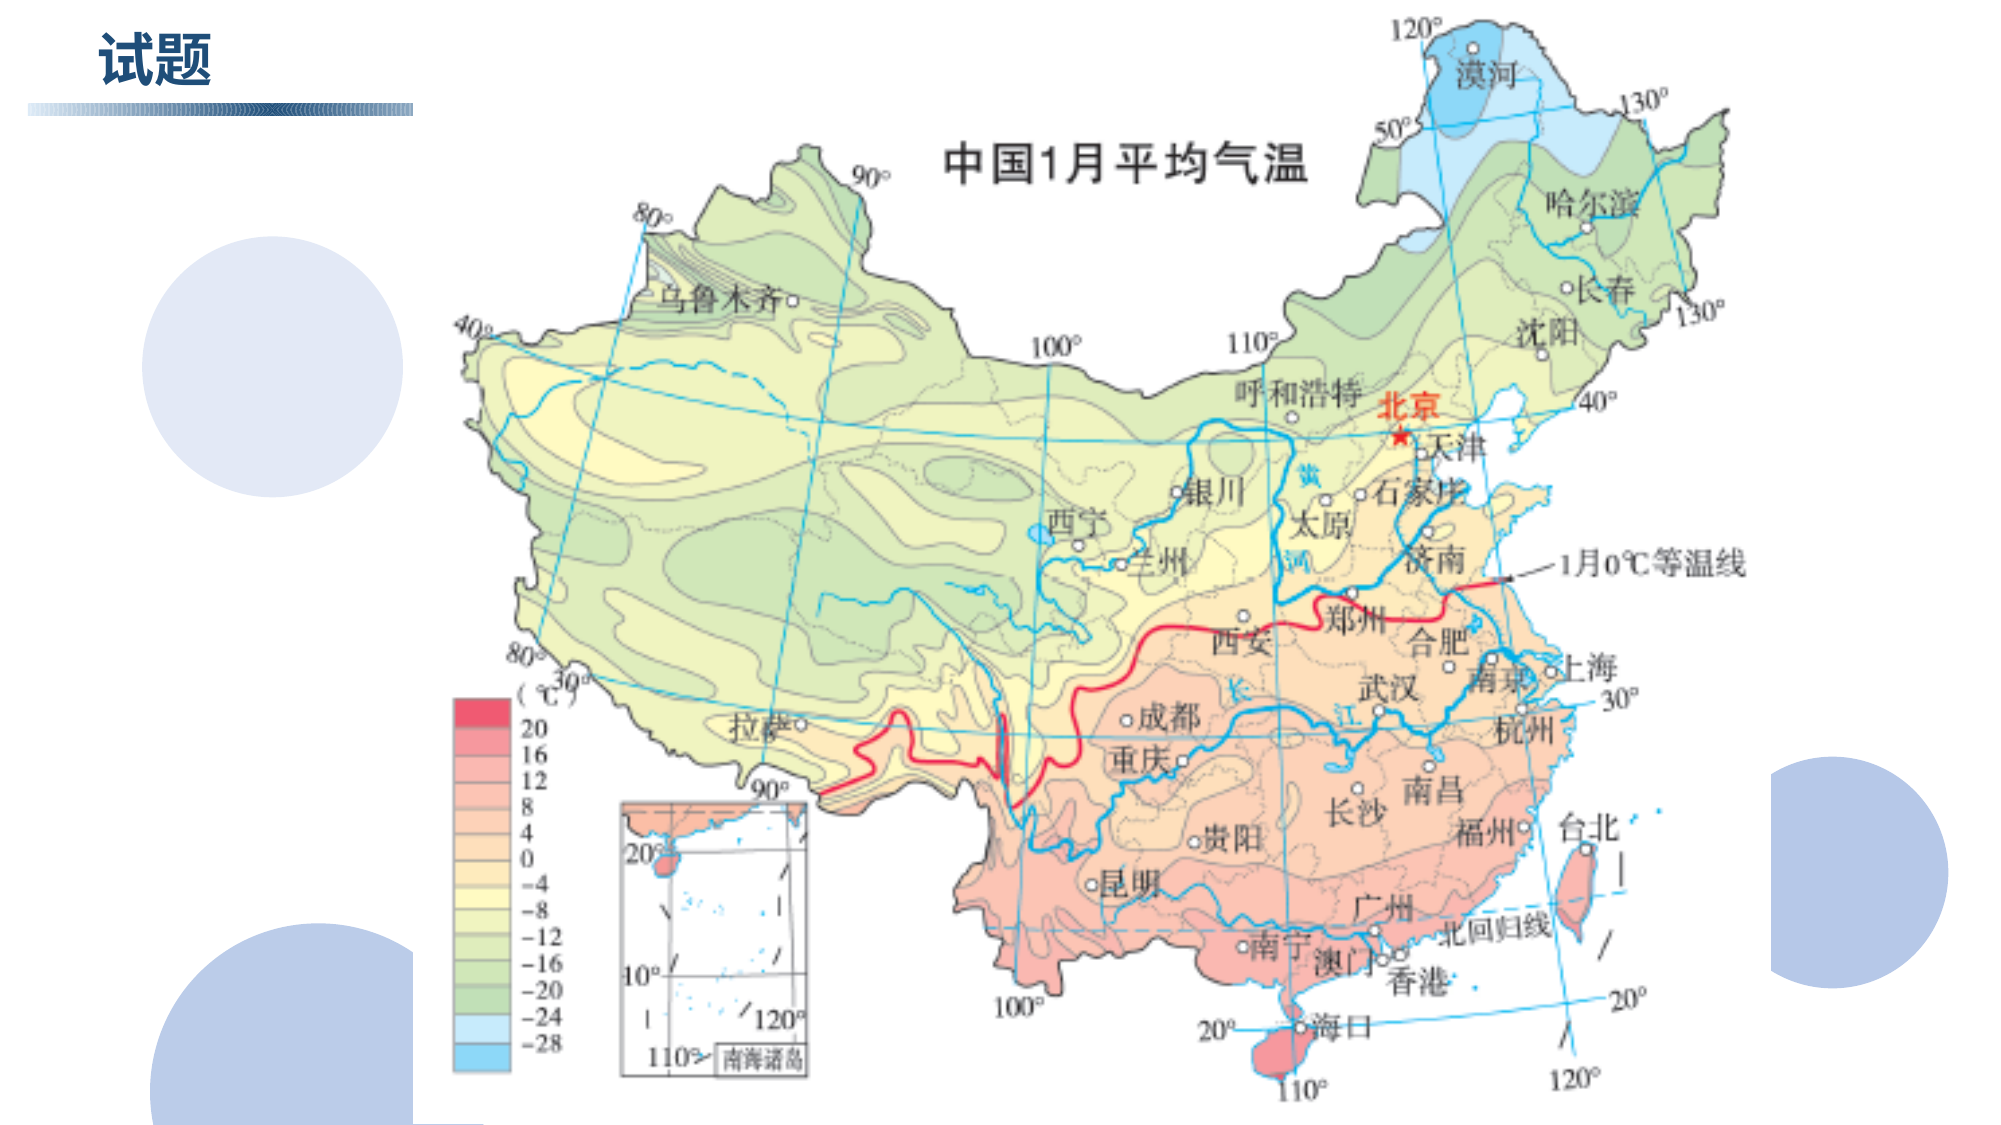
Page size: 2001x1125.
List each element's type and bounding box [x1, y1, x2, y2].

picture [413, 0, 1771, 1124]
